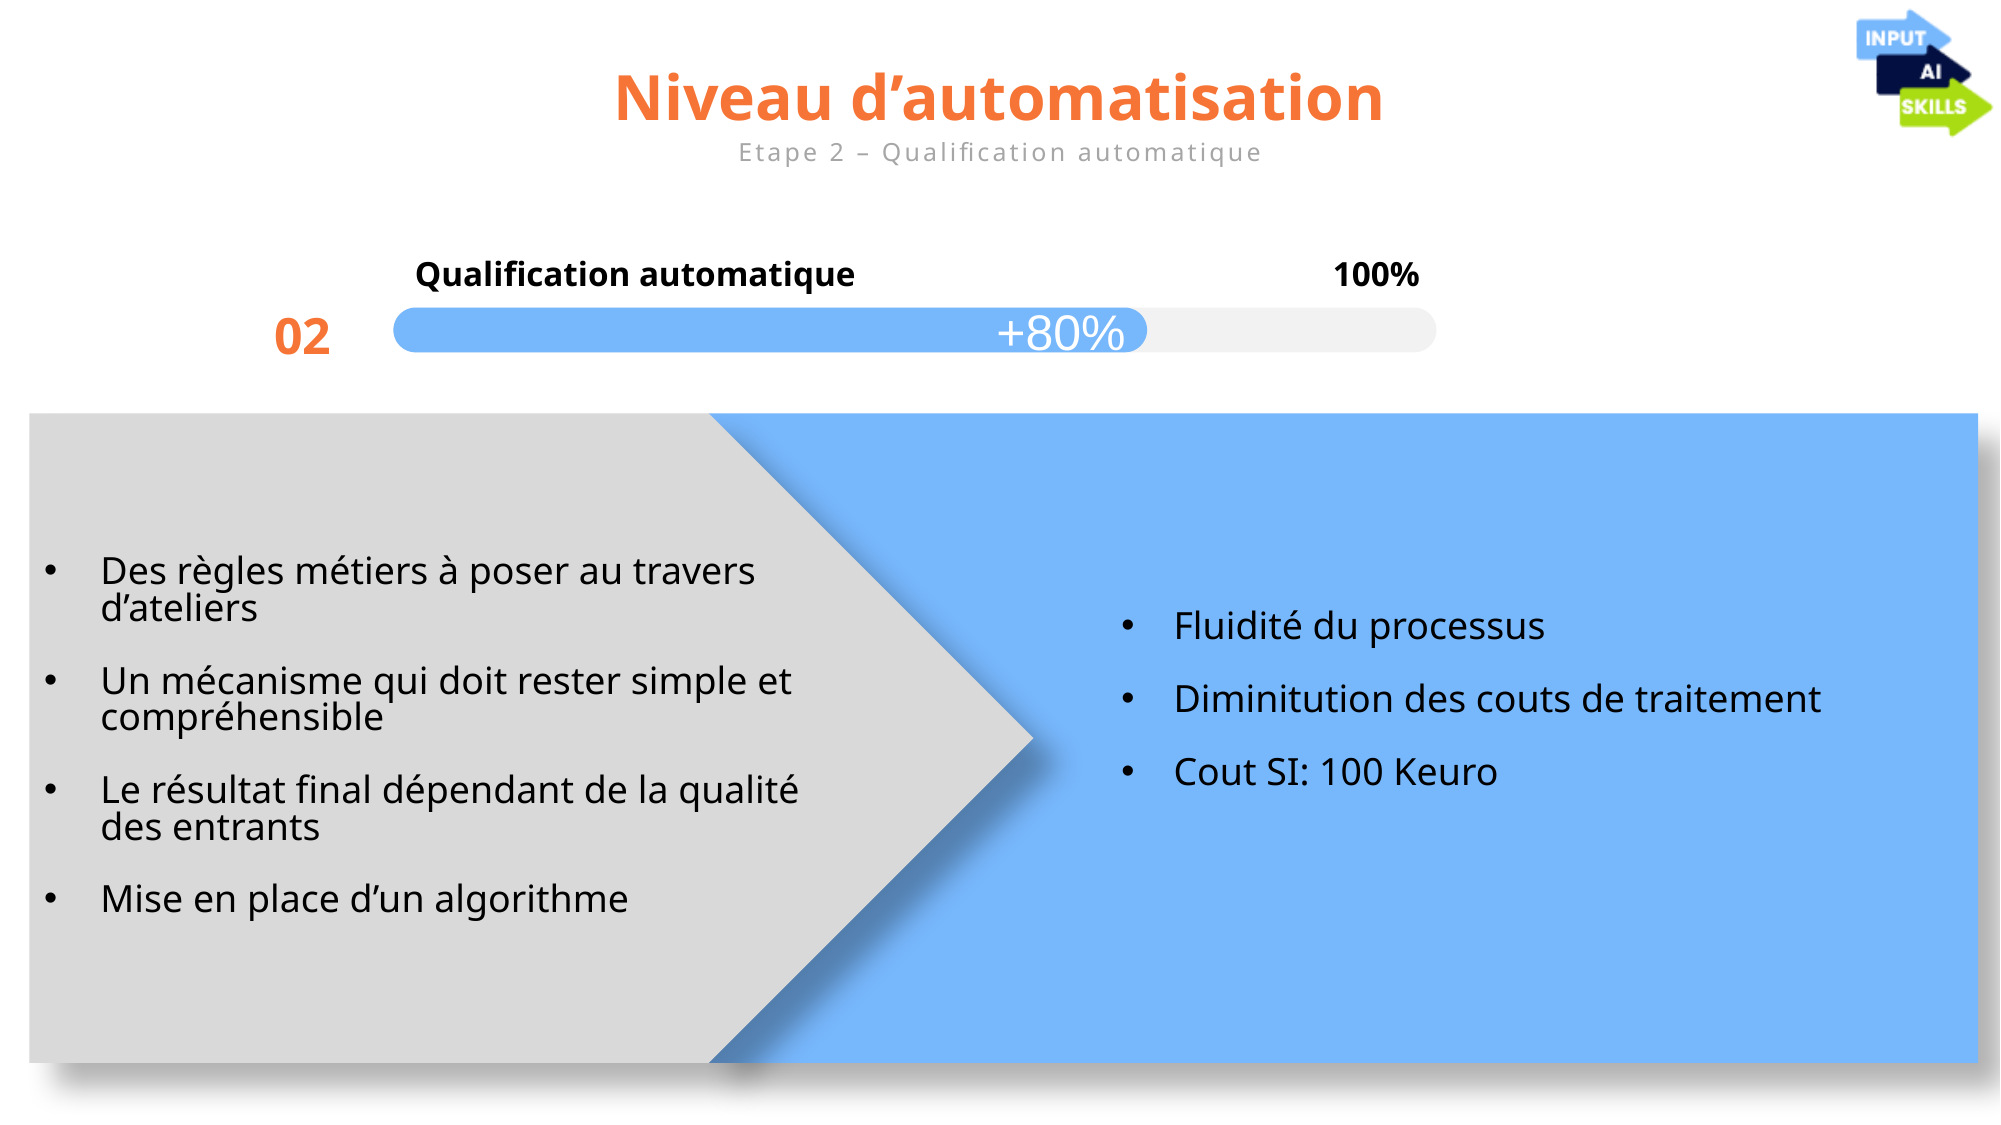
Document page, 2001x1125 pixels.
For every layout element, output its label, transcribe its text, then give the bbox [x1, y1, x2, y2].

text_box Etape 2 – Qualification automatique [723, 129, 1277, 174]
text_box Niveau d’automatisation [598, 50, 1402, 140]
text_box 02 [259, 297, 347, 372]
text_box Qualification automatique [400, 245, 872, 301]
text_box Fluidité du processus Diminitution des couts de traitement Cout SI: 100 Keuro [710, 412, 1979, 1064]
picture [1847, 0, 2000, 146]
text_box Des règles métiers à poser au travers d’ateliers Un mécanisme qui doit rester simple et compréhensible Le résultat final dépendant de la qualité des entrants Mise en place d’un algorithme [28, 412, 1035, 1064]
text_box [1129, 307, 1437, 353]
text_box 100% [1318, 245, 1435, 301]
text_box +80% [393, 307, 1148, 353]
